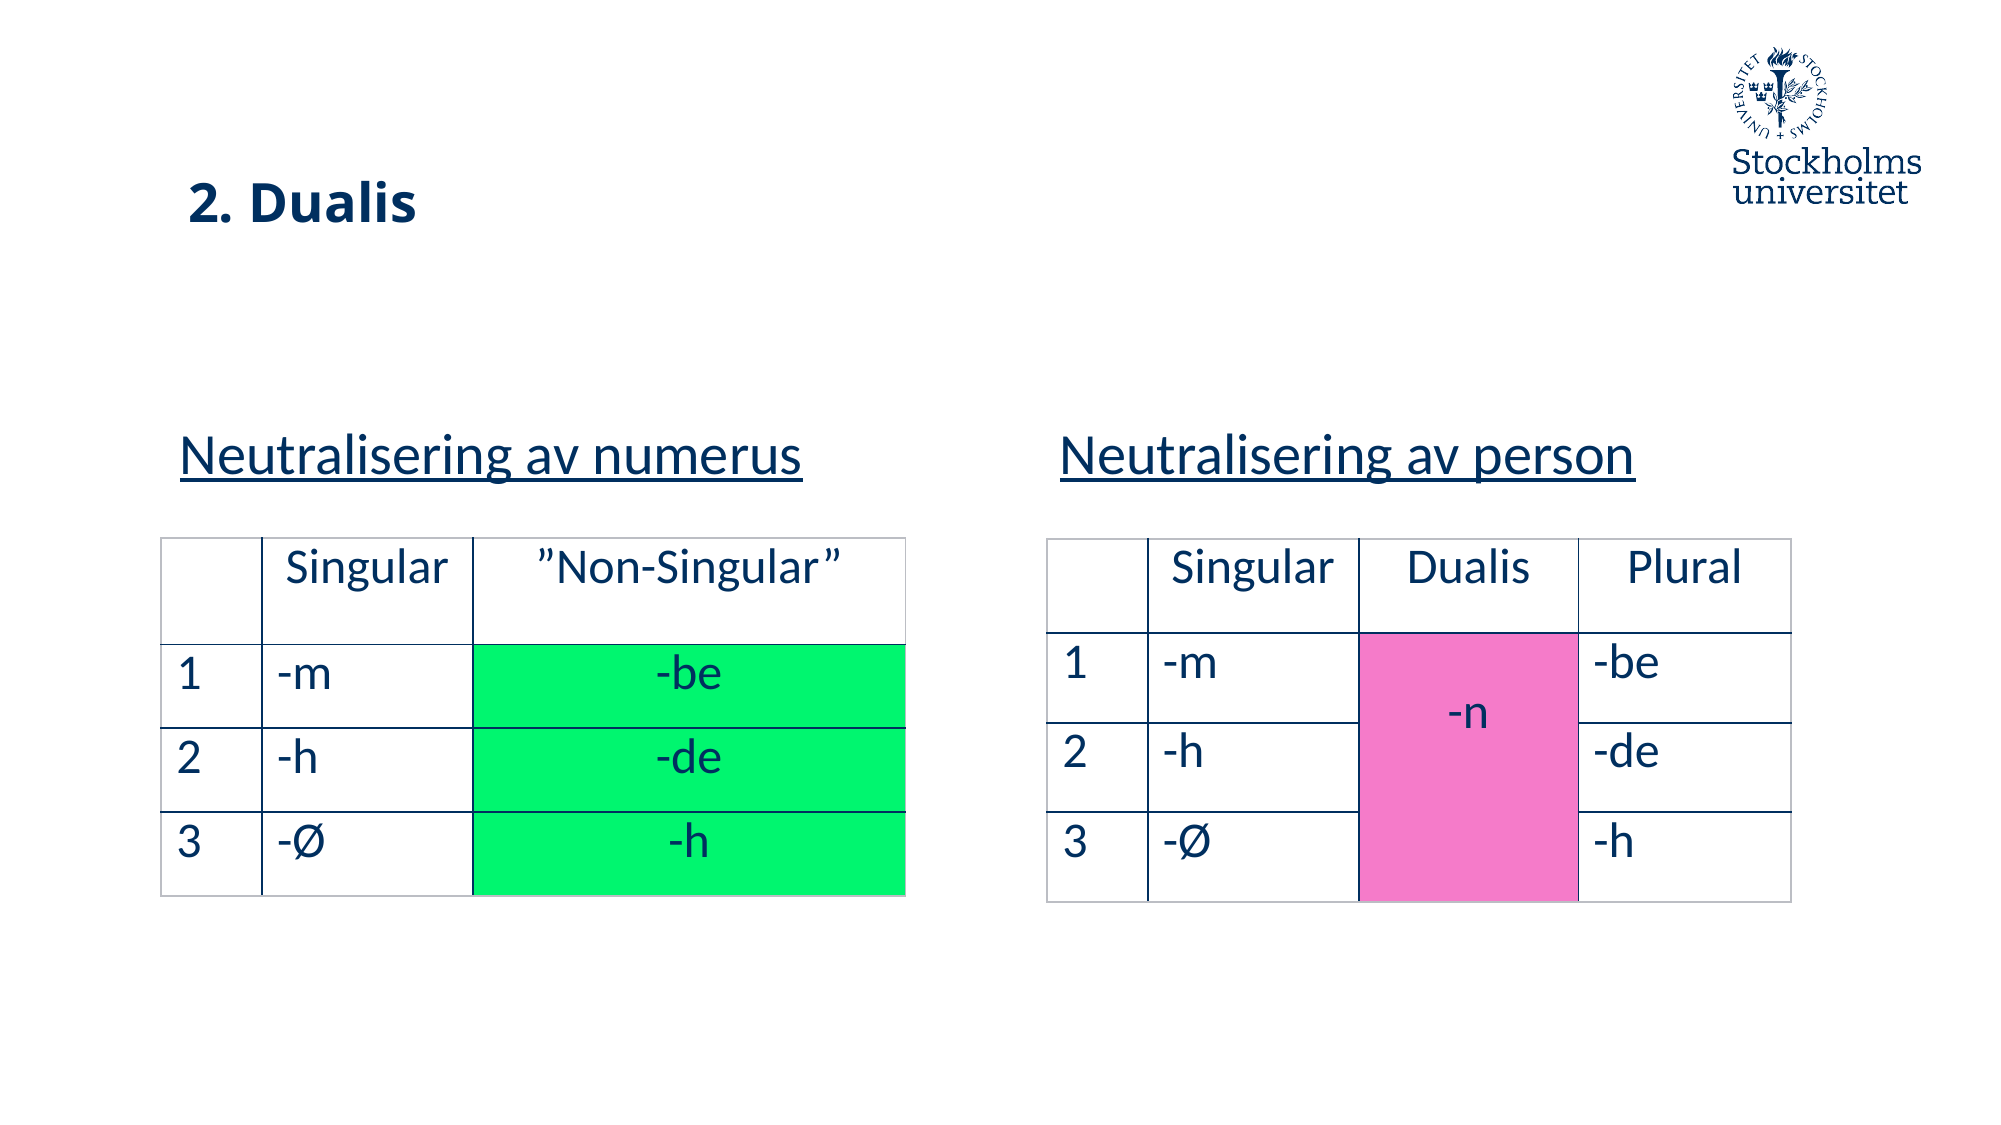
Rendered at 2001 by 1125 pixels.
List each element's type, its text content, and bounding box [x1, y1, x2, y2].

table_cell -h [474, 813, 905, 895]
text_box Neutralisering av person [1045, 408, 1790, 494]
table_header Dualis [1360, 540, 1578, 632]
table_cell -h [263, 729, 472, 811]
table_header Singular [263, 539, 472, 644]
table_cell 2 [162, 729, 261, 811]
table_cell -h [1149, 724, 1358, 811]
table_header Singular [1149, 540, 1358, 632]
table_cell 1 [1048, 634, 1147, 722]
table_header ”Non-Singular” [474, 539, 905, 644]
picture [1733, 47, 1921, 204]
table_header [1048, 540, 1147, 632]
table_cell -h [1579, 813, 1790, 901]
table_cell -m [263, 645, 472, 727]
table_cell -de [1579, 724, 1790, 811]
title 2. Dualis [173, 160, 1672, 292]
table_cell -Ø [263, 813, 472, 895]
table_header Plural [1579, 540, 1790, 632]
table_cell 2 [1048, 724, 1147, 811]
table_cell 1 [162, 645, 261, 727]
table_cell 3 [1048, 813, 1147, 901]
text_box Neutralisering av numerus [165, 408, 910, 494]
table_header [162, 539, 261, 644]
table_cell -be [474, 645, 905, 727]
table_cell -m [1149, 634, 1358, 722]
table_cell -de [474, 729, 905, 811]
table_cell -be [1579, 634, 1790, 722]
table_cell -n [1360, 634, 1578, 901]
table_cell -Ø [1149, 813, 1358, 901]
table_cell 3 [162, 813, 261, 895]
